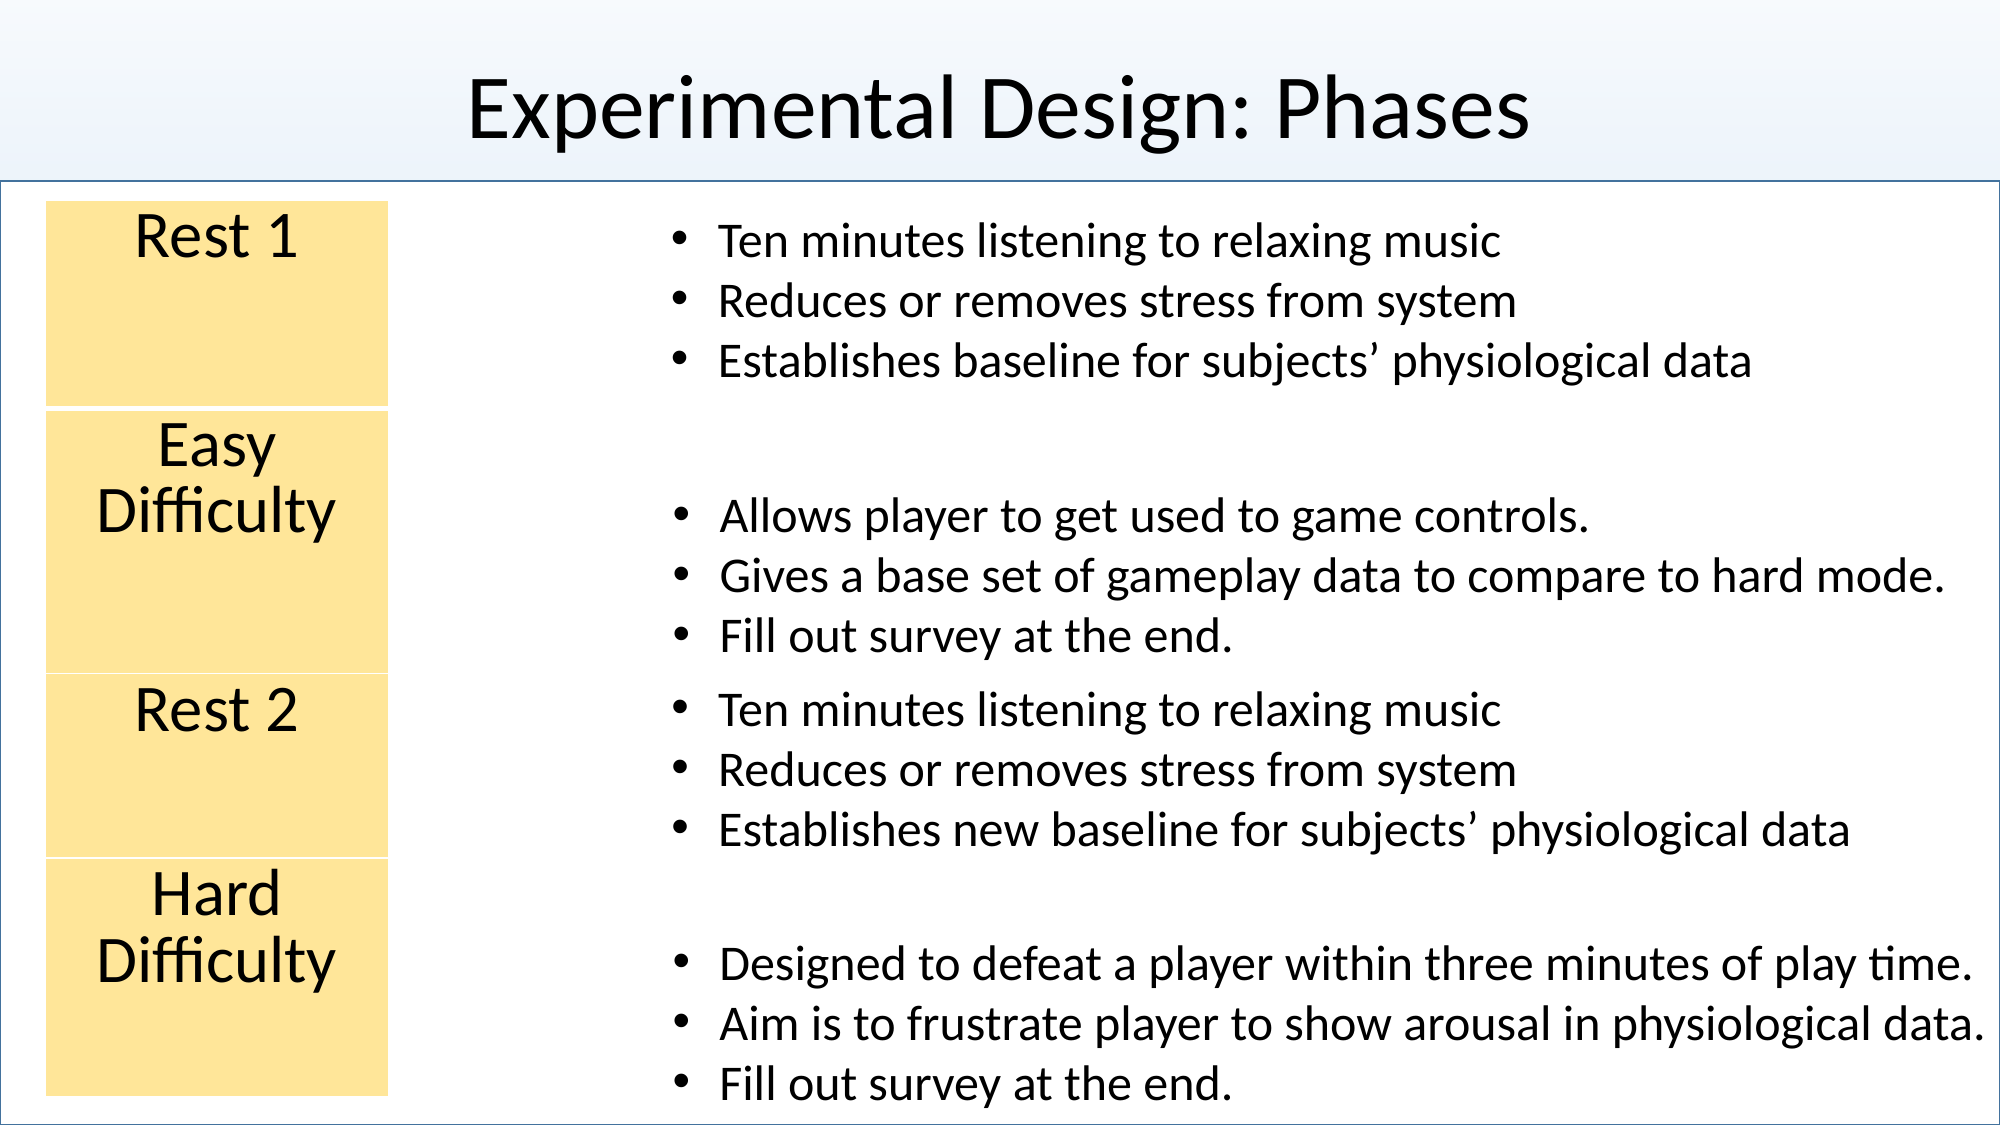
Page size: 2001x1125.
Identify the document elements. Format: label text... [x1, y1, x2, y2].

text_box Ten minutes listening to relaxing music Reduces or removes stress from system Establishes new baseline for subjects’ physiological data [656, 669, 1867, 864]
table_cell Easy Difficulty [46, 411, 388, 673]
text_box [0, 180, 2000, 1125]
table_cell Hard Difficulty [46, 859, 388, 1096]
text_box Designed to defeat a player within three minutes of play time. Aim is to frustrate player to show arousal in physiological data. Fill out survey at the end. [657, 923, 2000, 1118]
text_box Allows player to get used to game controls. Gives a base set of gameplay data to compare to hard mode. Fill out survey at the end. [657, 475, 1962, 671]
table_cell Rest 2 [46, 674, 388, 857]
title Experimental Design: Phases [137, 0, 1863, 180]
text_box Ten minutes listening to relaxing music Reduces or removes stress from system Establishes baseline for subjects’ physiological data [656, 200, 1769, 395]
table_header Rest 1 [46, 201, 388, 406]
